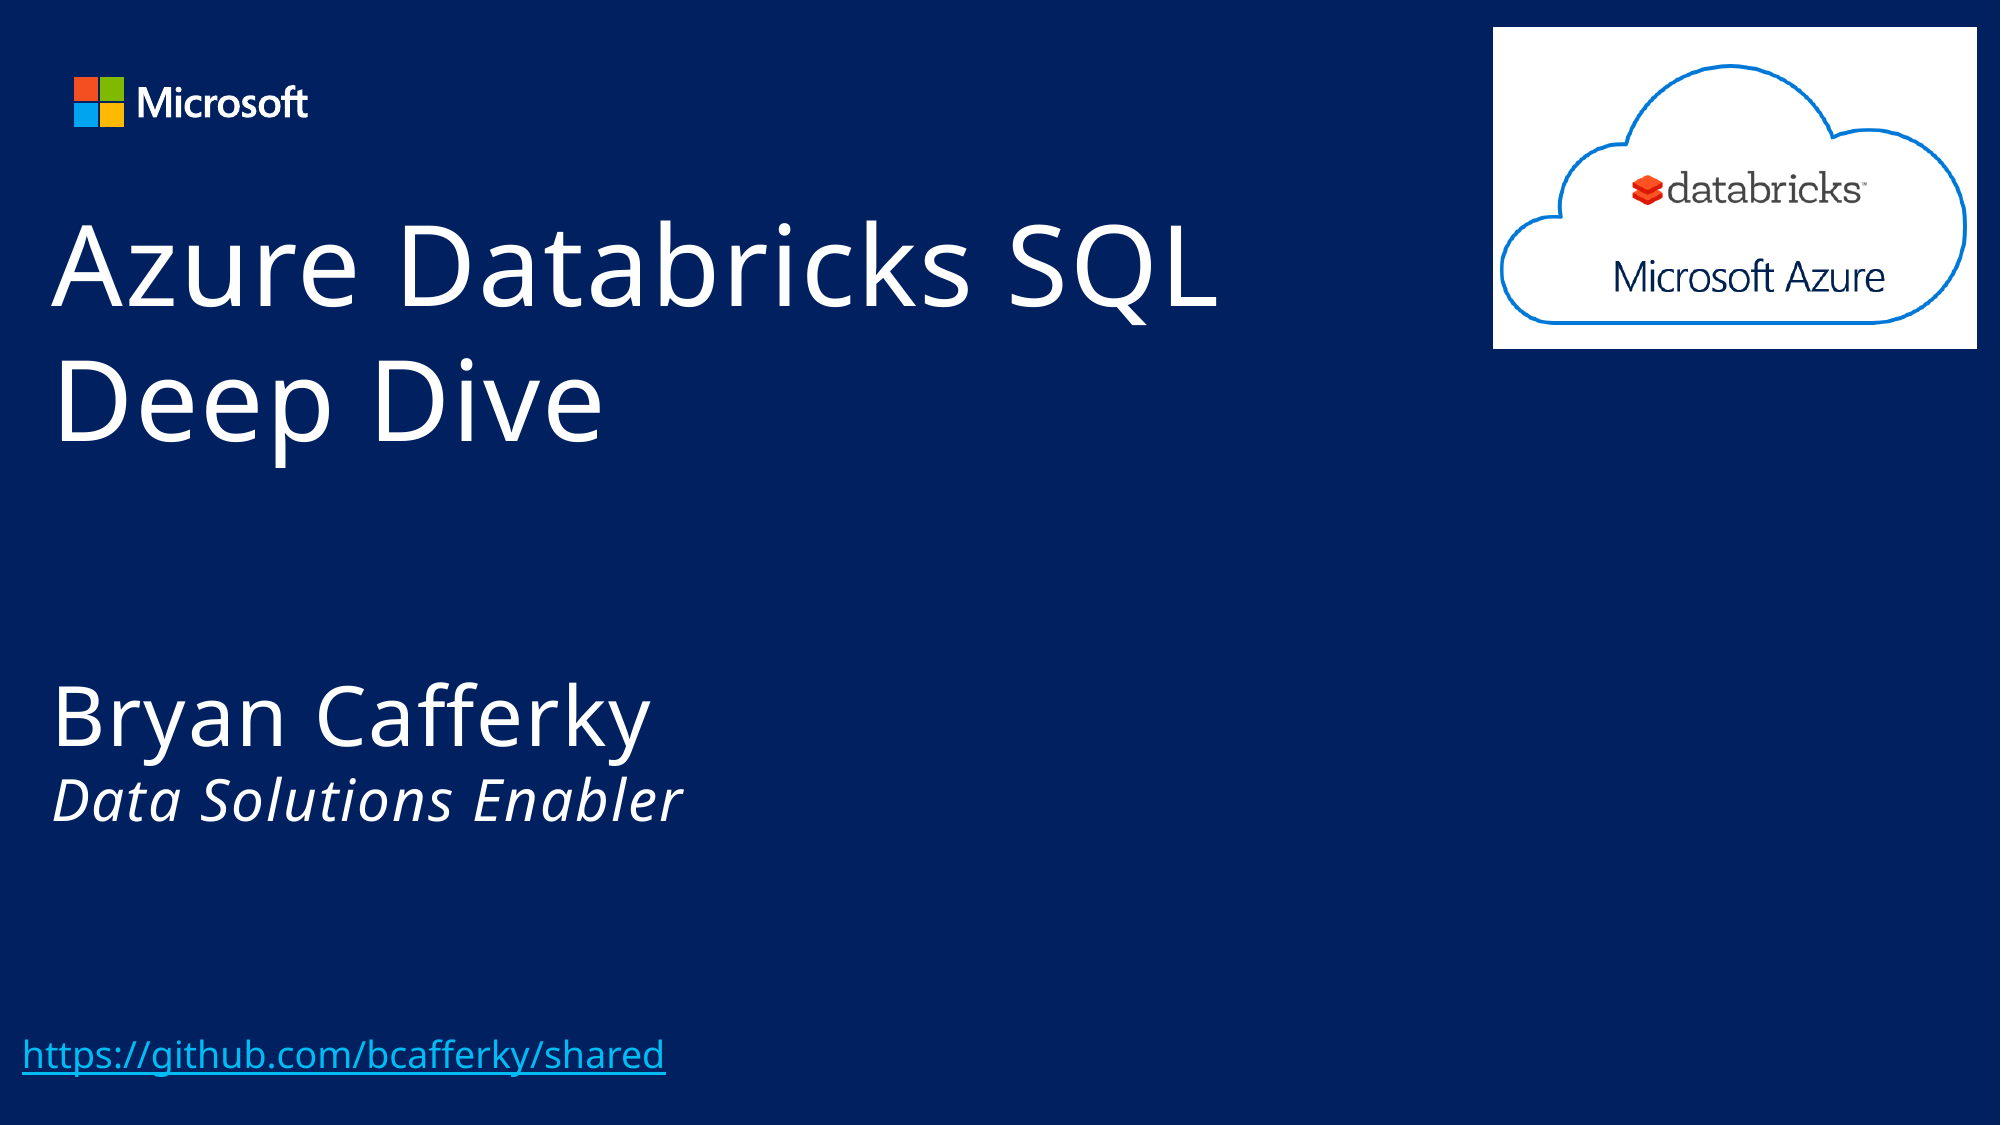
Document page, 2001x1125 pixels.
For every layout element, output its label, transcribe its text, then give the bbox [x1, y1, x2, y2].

text_box https://github.com/bcafferky/shared [7, 1024, 681, 1090]
picture [1493, 27, 1978, 350]
title Azure Databricks SQL Deep Dive Bryan Cafferky Data Solutions Enabler [51, 539, 1801, 834]
